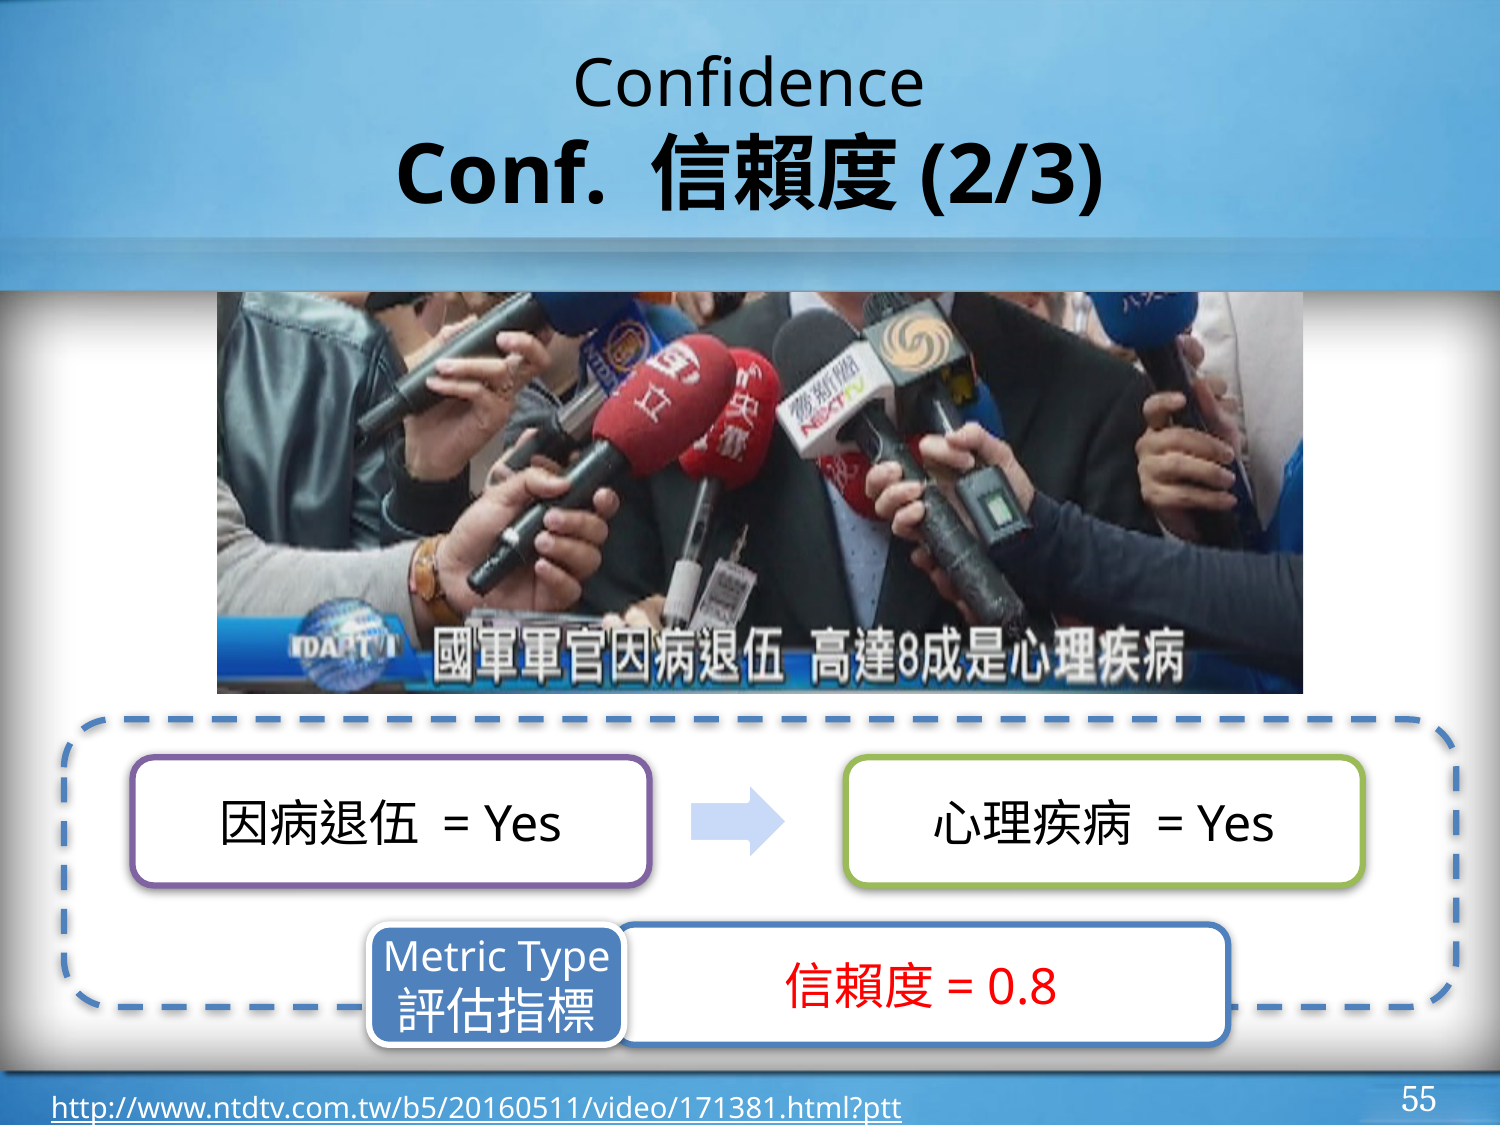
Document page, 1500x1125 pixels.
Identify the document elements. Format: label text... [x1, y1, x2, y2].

subtitle http://www.ntdtv.com.tw/b5/20160511/video/171381.html?ptt [6, 1083, 1351, 1125]
title Confidence Conf. 信賴度(2/3) [78, 27, 1422, 232]
text_box [63, 719, 1457, 1007]
text_box [688, 778, 790, 865]
text_box 心理疾病 = Yes [845, 757, 1363, 886]
text_box Metric Type 評估指標 [369, 924, 625, 1045]
text_box 信賴度= 0.8 [622, 924, 1229, 1045]
text_box 因病退伍 = Yes [132, 757, 650, 886]
picture [0, 0, 1500, 1125]
slide_number ‹#› [1350, 1074, 1488, 1118]
